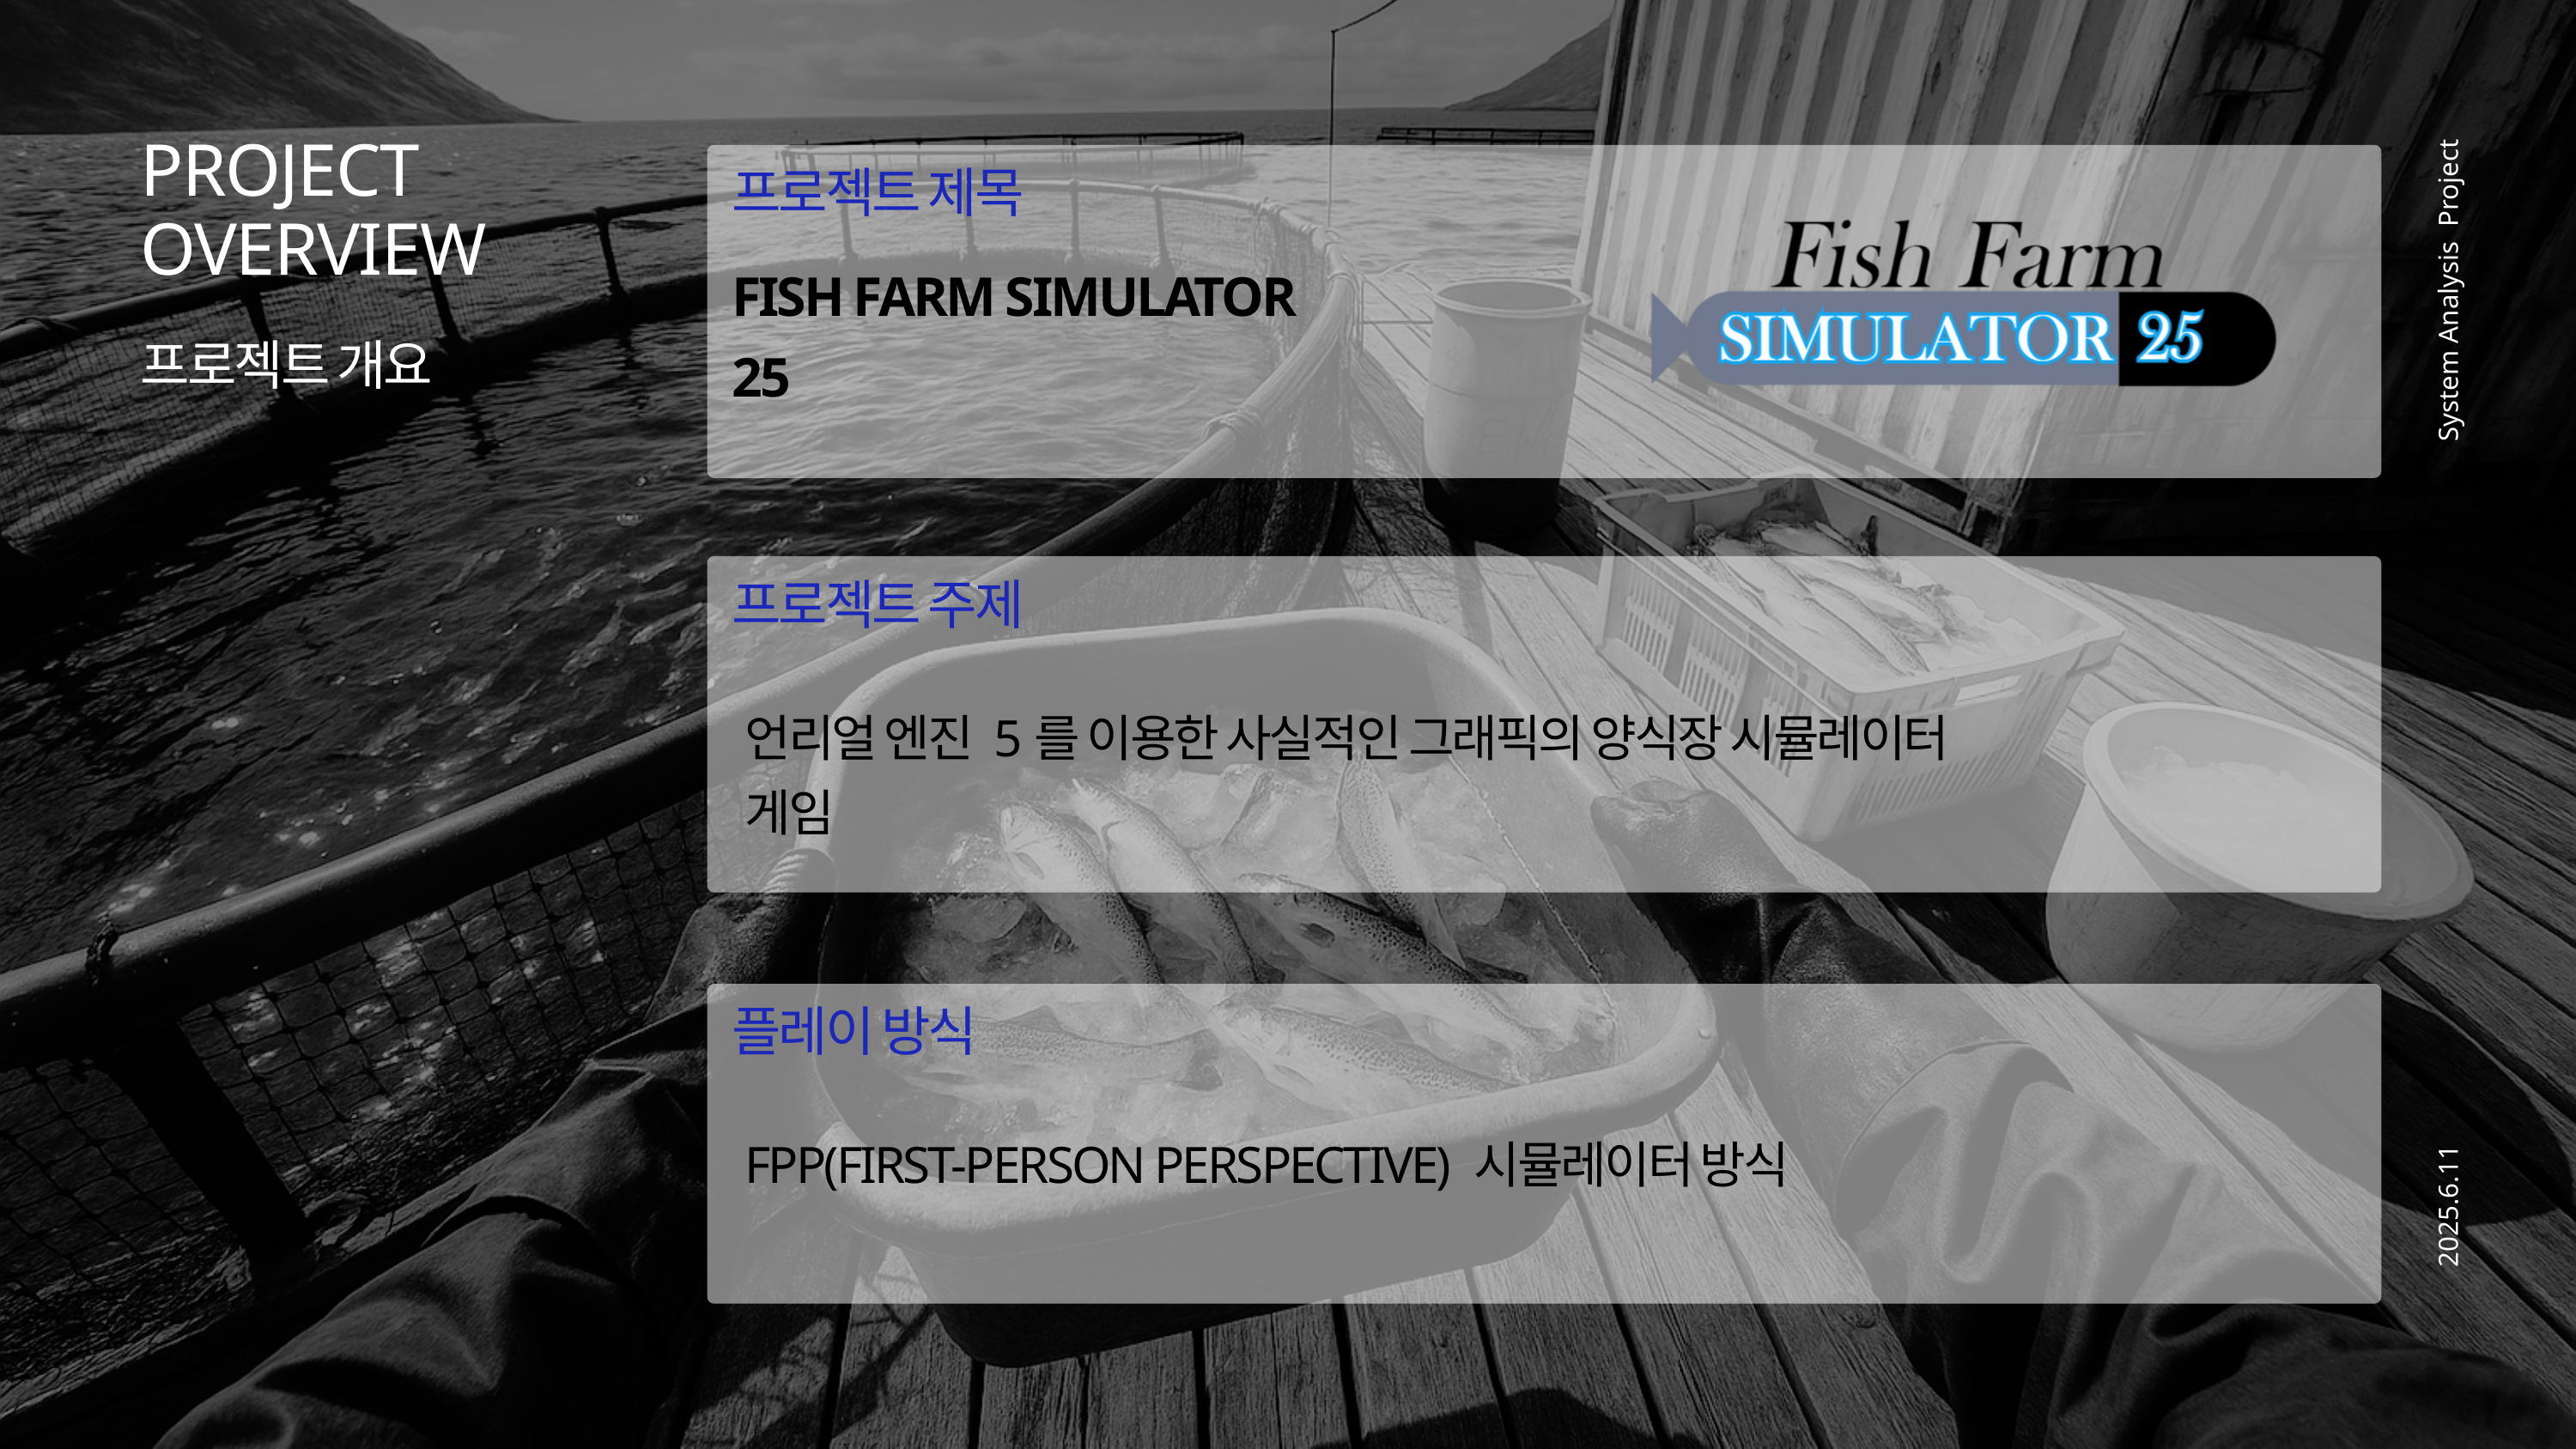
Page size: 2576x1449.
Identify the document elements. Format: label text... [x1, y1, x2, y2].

text_box [0, 0, 2576, 1449]
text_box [707, 144, 2382, 479]
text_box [707, 555, 2382, 893]
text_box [707, 983, 2382, 1304]
text_box System Analysis Project [2439, 139, 2464, 549]
text_box PROJECT OVERVIEW [140, 131, 682, 289]
text_box 프로젝트 개요 [140, 325, 682, 397]
text_box [1495, 0, 2437, 868]
text_box 2025.6.11 [2439, 1031, 2464, 1268]
